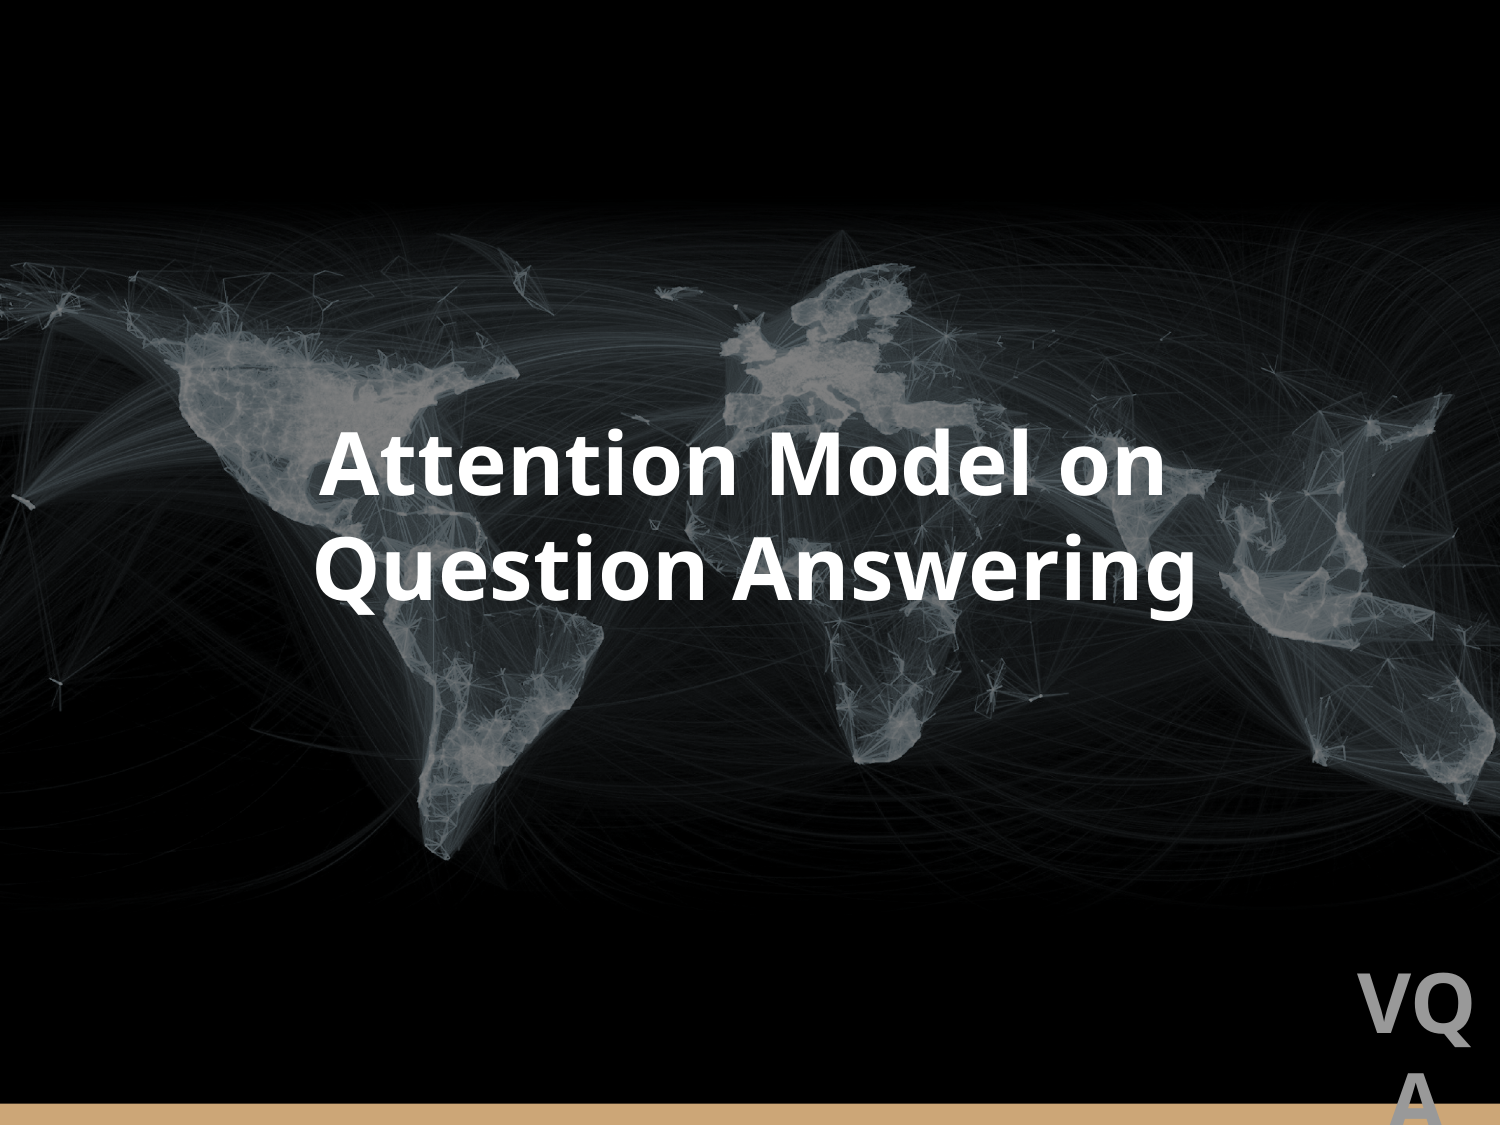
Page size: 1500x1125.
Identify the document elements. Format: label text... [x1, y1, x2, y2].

picture [0, 177, 1500, 1023]
text_box VQA [1331, 1029, 1500, 1119]
